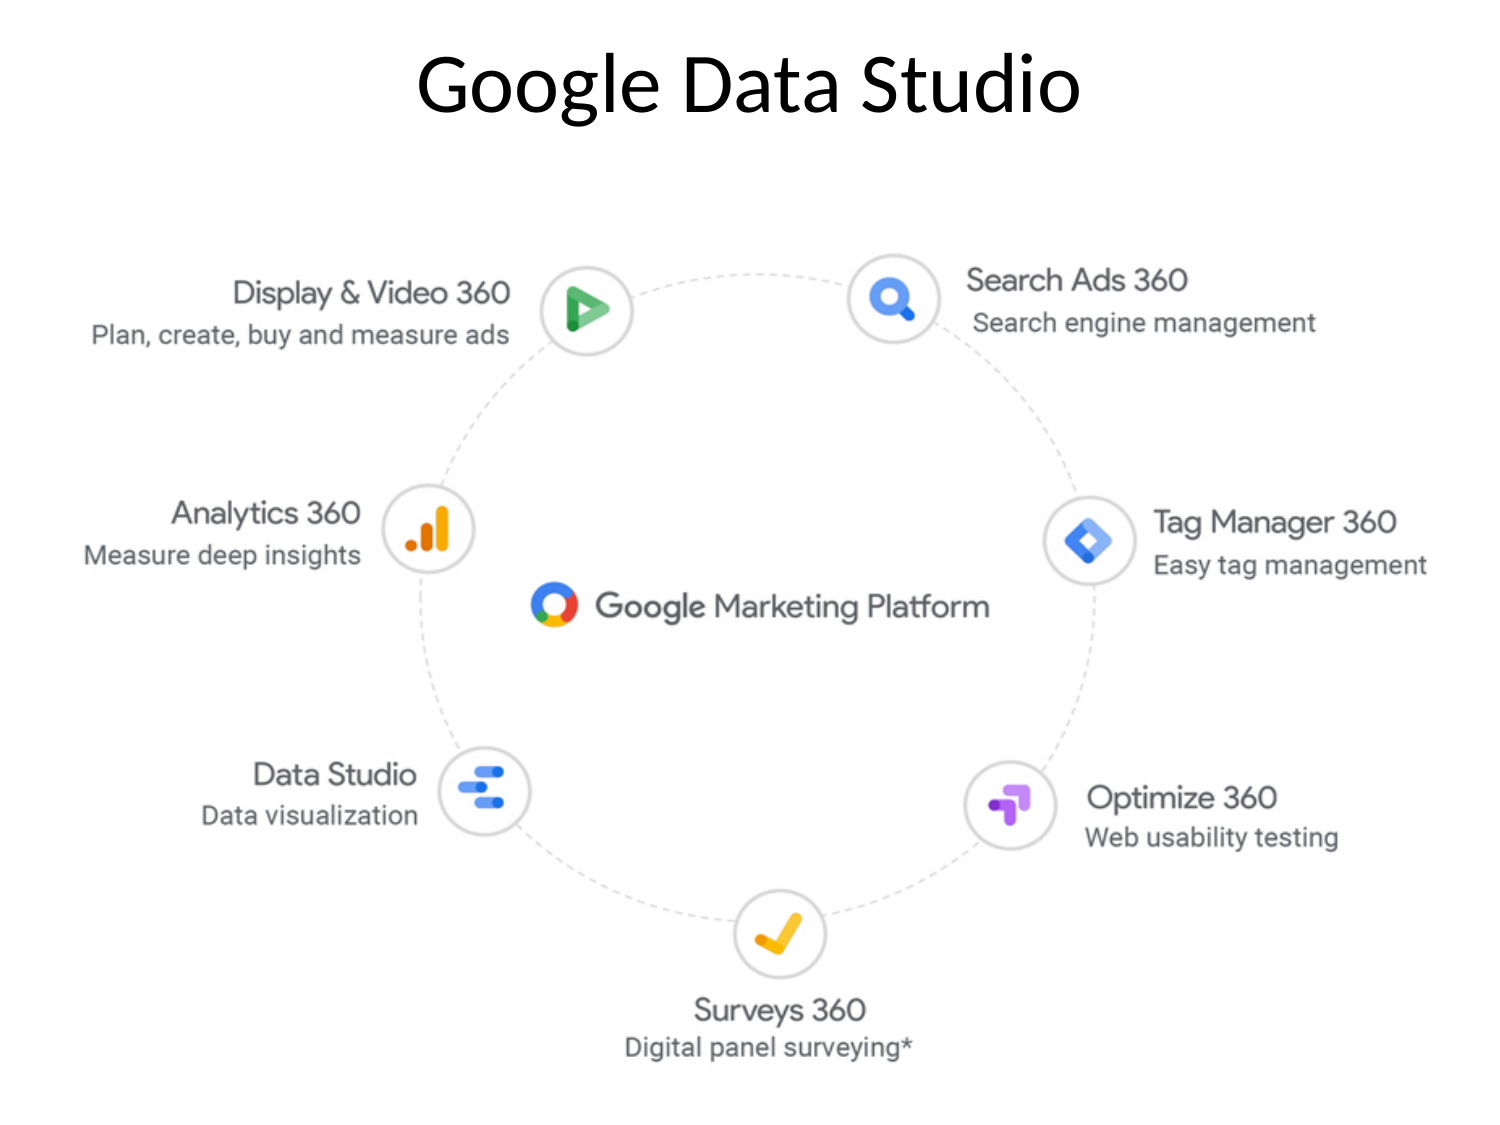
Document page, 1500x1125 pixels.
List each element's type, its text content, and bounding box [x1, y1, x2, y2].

title Google Data Studio [17, 19, 1483, 138]
picture [41, 231, 1459, 1088]
